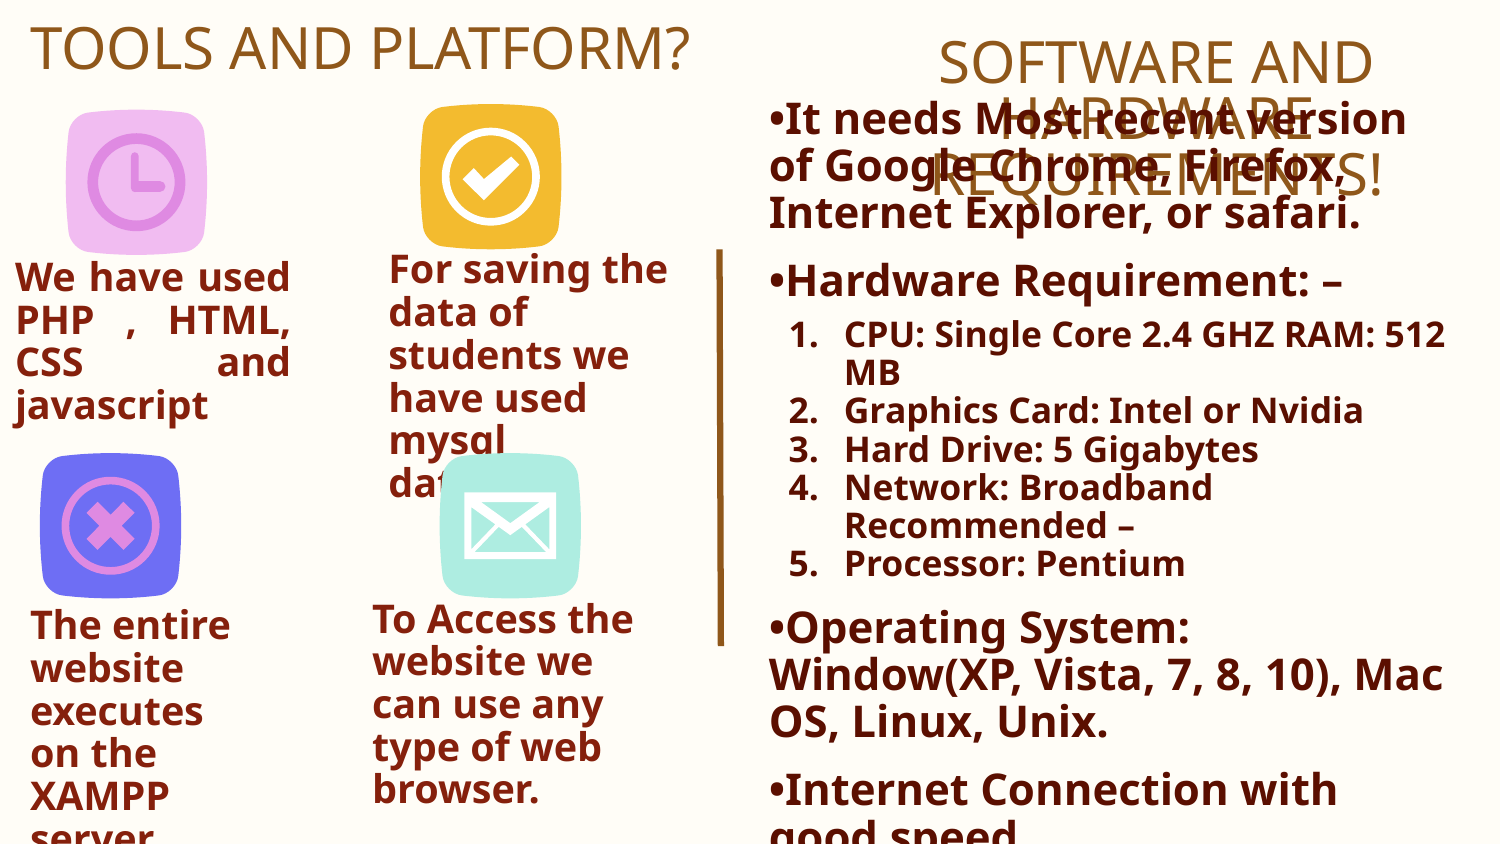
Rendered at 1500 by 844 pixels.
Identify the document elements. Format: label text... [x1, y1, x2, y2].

list We have used PHP , HTML, CSS and javascript [0, 242, 307, 404]
list To Access the website we can use any type of web browser. [357, 583, 664, 803]
subtitle •It needs Most recent version of Google Chrome, Firefox, Internet Explorer, or safari. •Hardware Requirement: – CPU: Single Core 2.4 GHZ RAM: 512 MB Graphics Card: Intel or Nvidia Hard Drive: 5 Gigabytes Network: Broadband Recommended – Processor: Pentium •Operating System: Window(XP, Vista, 7, 8, 10), Mac OS, Linux, Unix. •Internet Connection with good speed. [753, 221, 1465, 788]
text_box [38, 452, 183, 599]
list For saving the data of students we have used mysql database. [373, 234, 687, 454]
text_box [64, 109, 209, 256]
title SOFTWARE AND HARDWARE REQUIREMENTS! [832, 23, 1482, 120]
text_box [418, 103, 563, 250]
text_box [438, 452, 583, 599]
list The entire website executes on the XAMPP server. [15, 590, 276, 809]
title TOOLS AND PLATFORM? [15, 10, 1281, 105]
